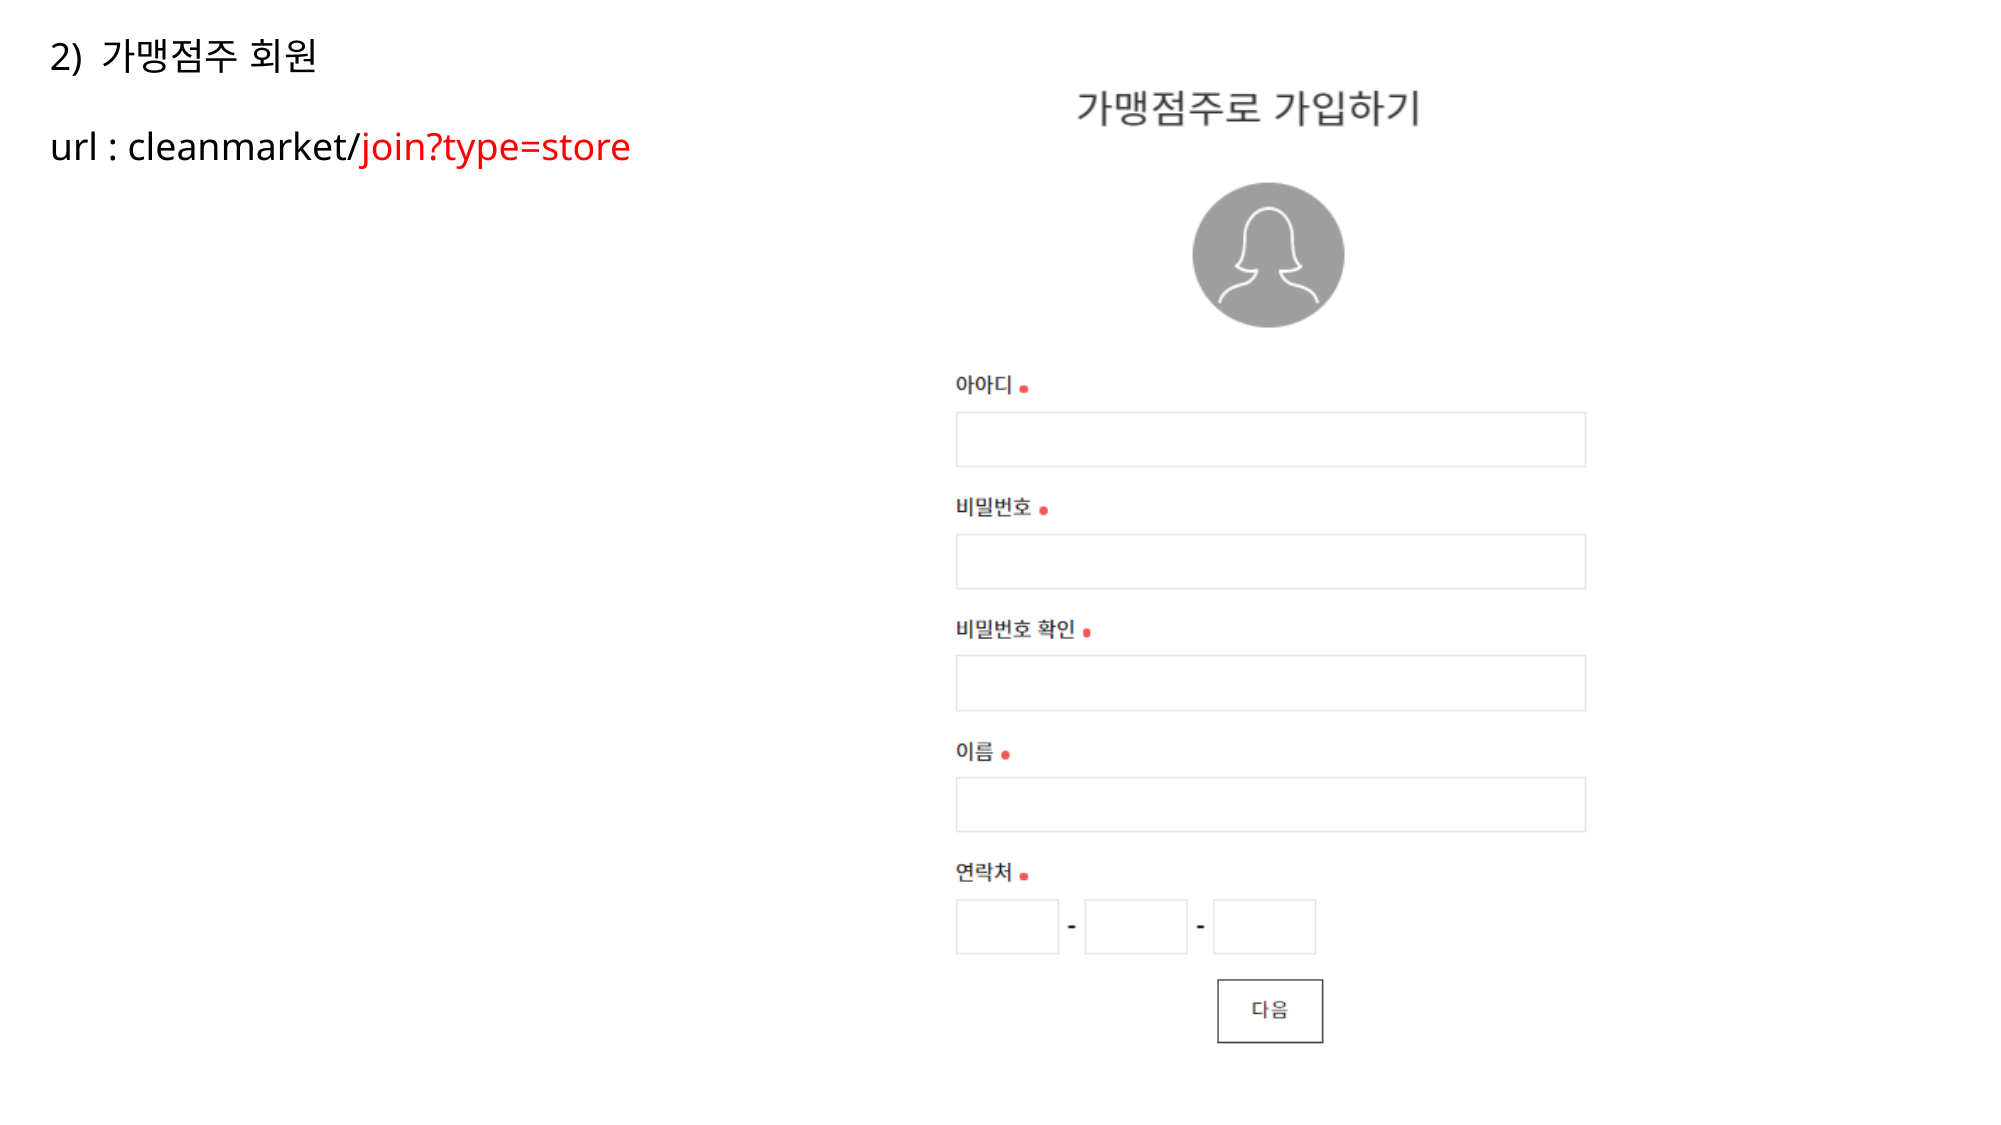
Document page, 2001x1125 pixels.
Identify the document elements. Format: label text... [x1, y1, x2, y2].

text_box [934, 67, 1609, 1058]
text_box 2) 가맹점주 회원 url : cleanmarket/join?type=store [34, 25, 1035, 176]
